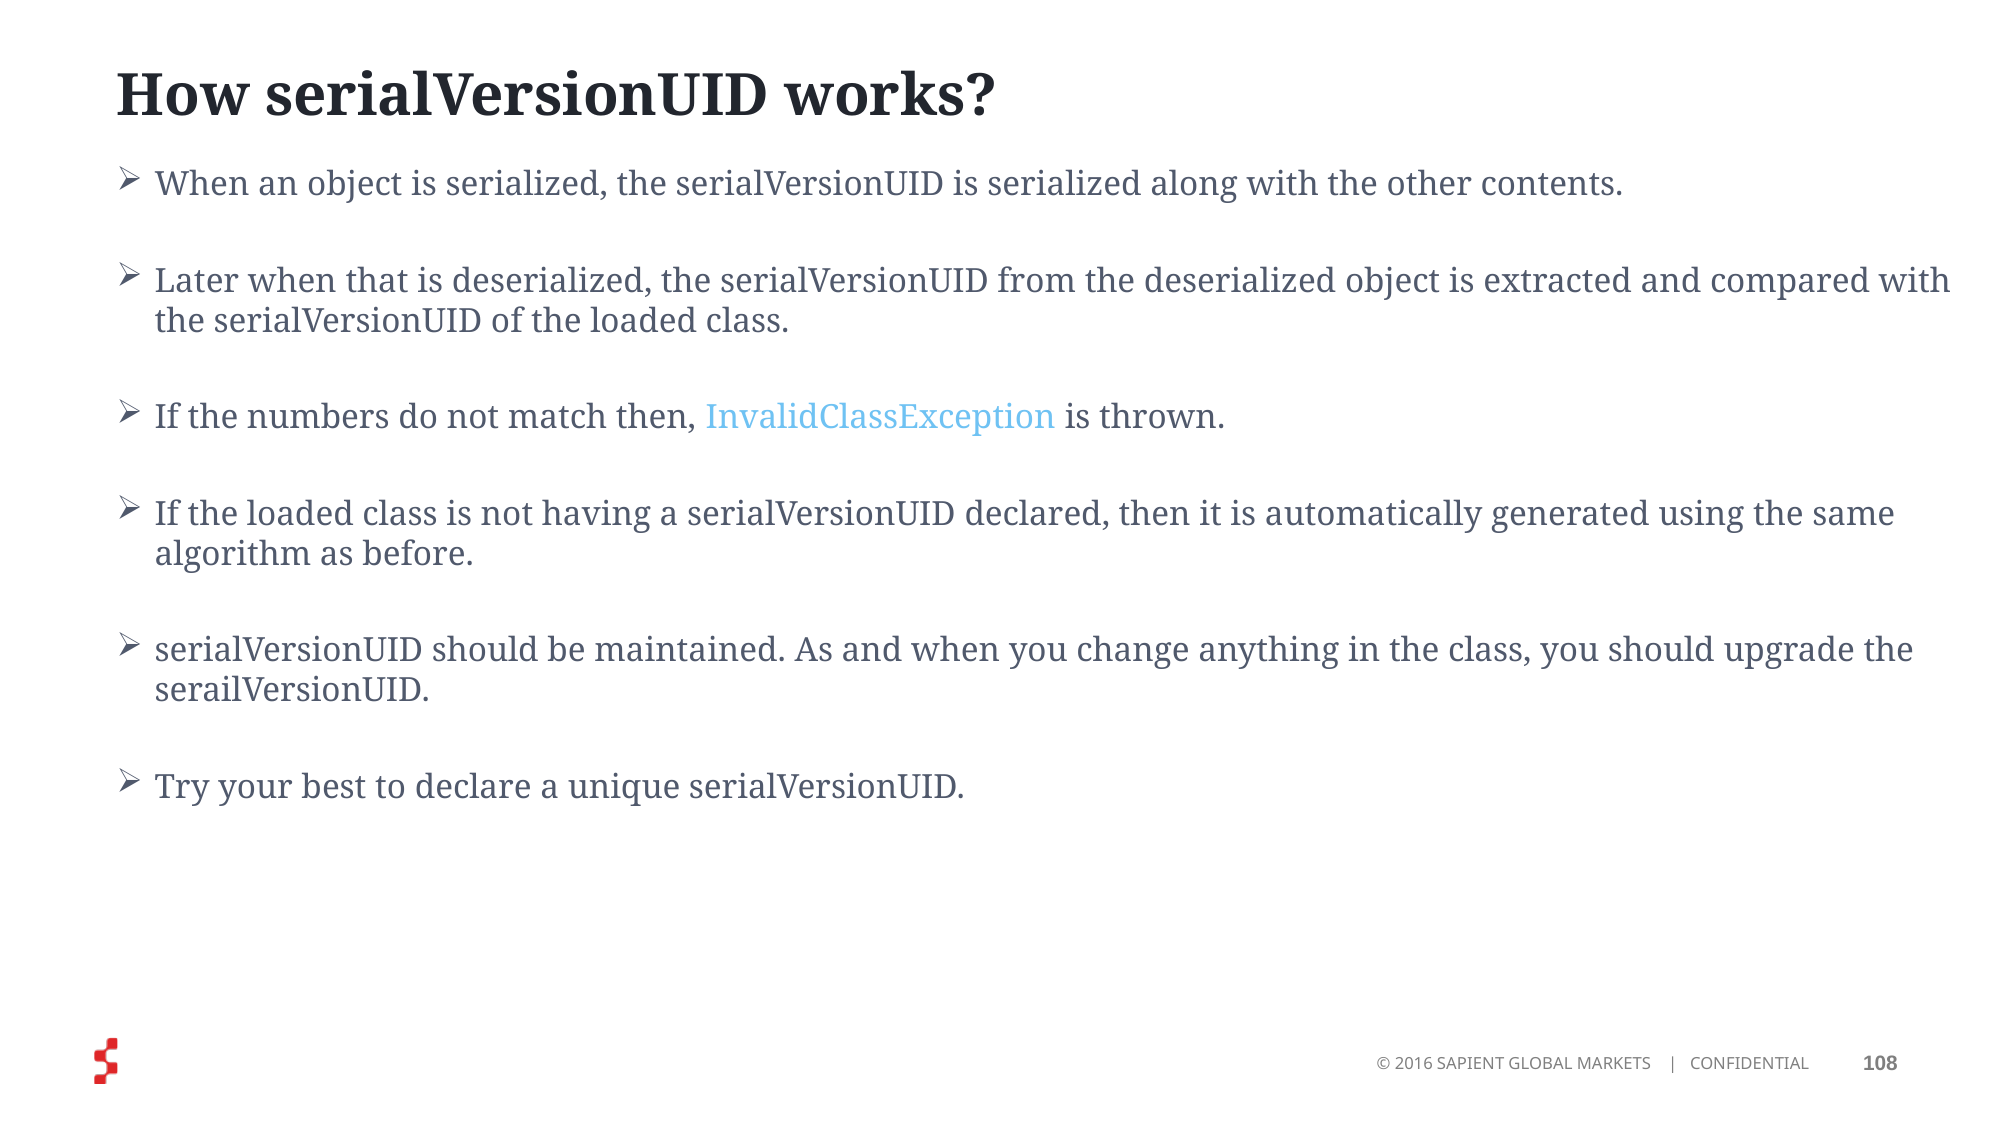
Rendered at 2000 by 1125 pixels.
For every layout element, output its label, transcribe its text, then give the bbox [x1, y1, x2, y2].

title How serialVersionUID works? [116, 50, 1967, 162]
list When an object is serialized, the serialVersionUID is serialized along with the other contents. Later when that is deserialized, the serialVersionUID from the deserialized object is extracted and compared with the serialVersionUID of the loaded class. If the numbers do not match then, InvalidClassException is thrown. If the loaded class is not having a serialVersionUID declared, then it is automatically generated using the same algorithm as before. serialVersionUID should be maintained. As and when you change anything in the class, you should upgrade the serailVersionUID. Try your best to declare a unique serialVersionUID. [116, 162, 1967, 1038]
